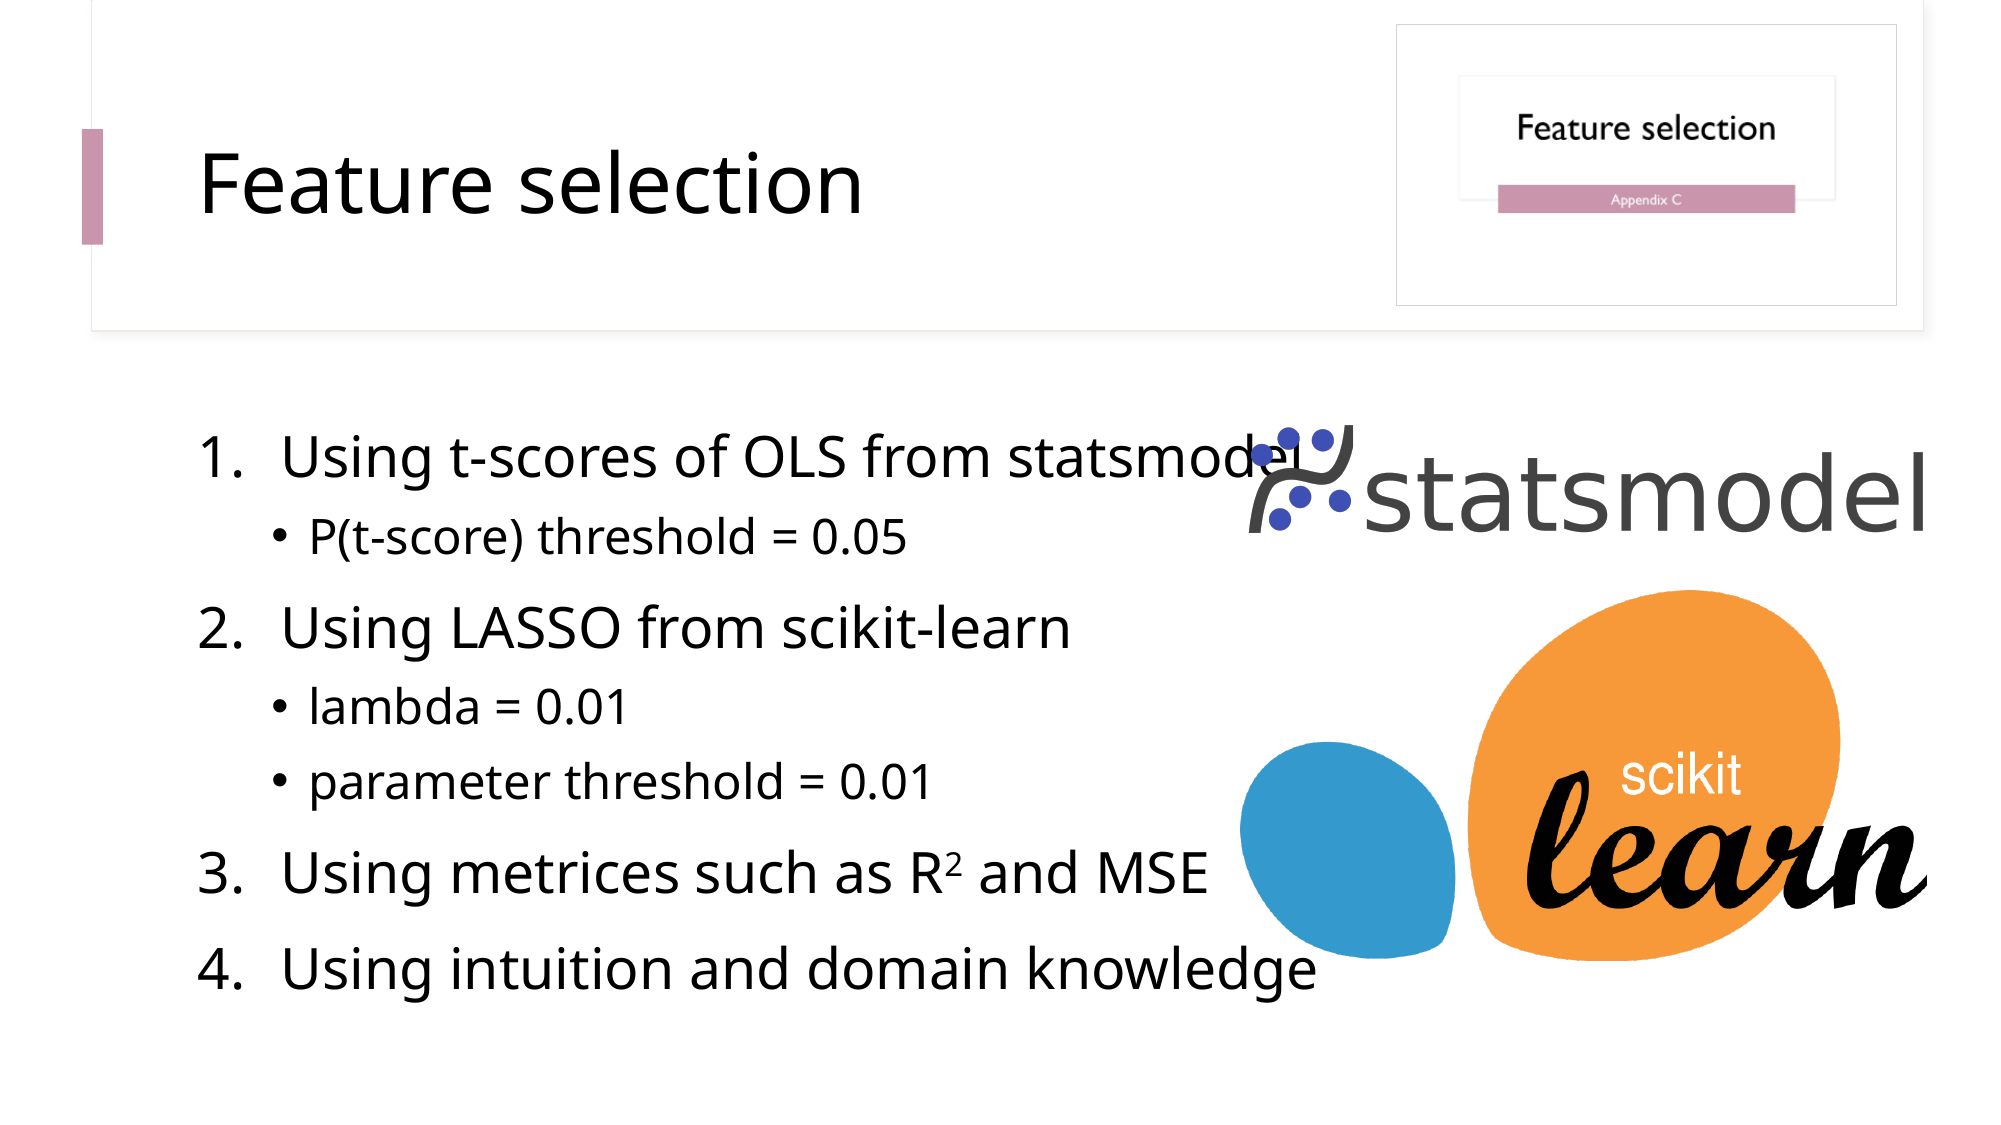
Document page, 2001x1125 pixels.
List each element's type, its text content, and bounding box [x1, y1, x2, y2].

picture [1245, 423, 1927, 535]
picture [1240, 590, 1927, 961]
list Using t-scores of OLS from statsmodel P(t-score) threshold = 0.05 Using LASSO from scikit-learn lambda = 0.01 parameter threshold = 0.01 Using metrices such as R2 and MSE Using intuition and domain knowledge [183, 406, 1851, 1013]
title Feature selection [183, 90, 1396, 284]
picture [1397, 25, 1896, 305]
